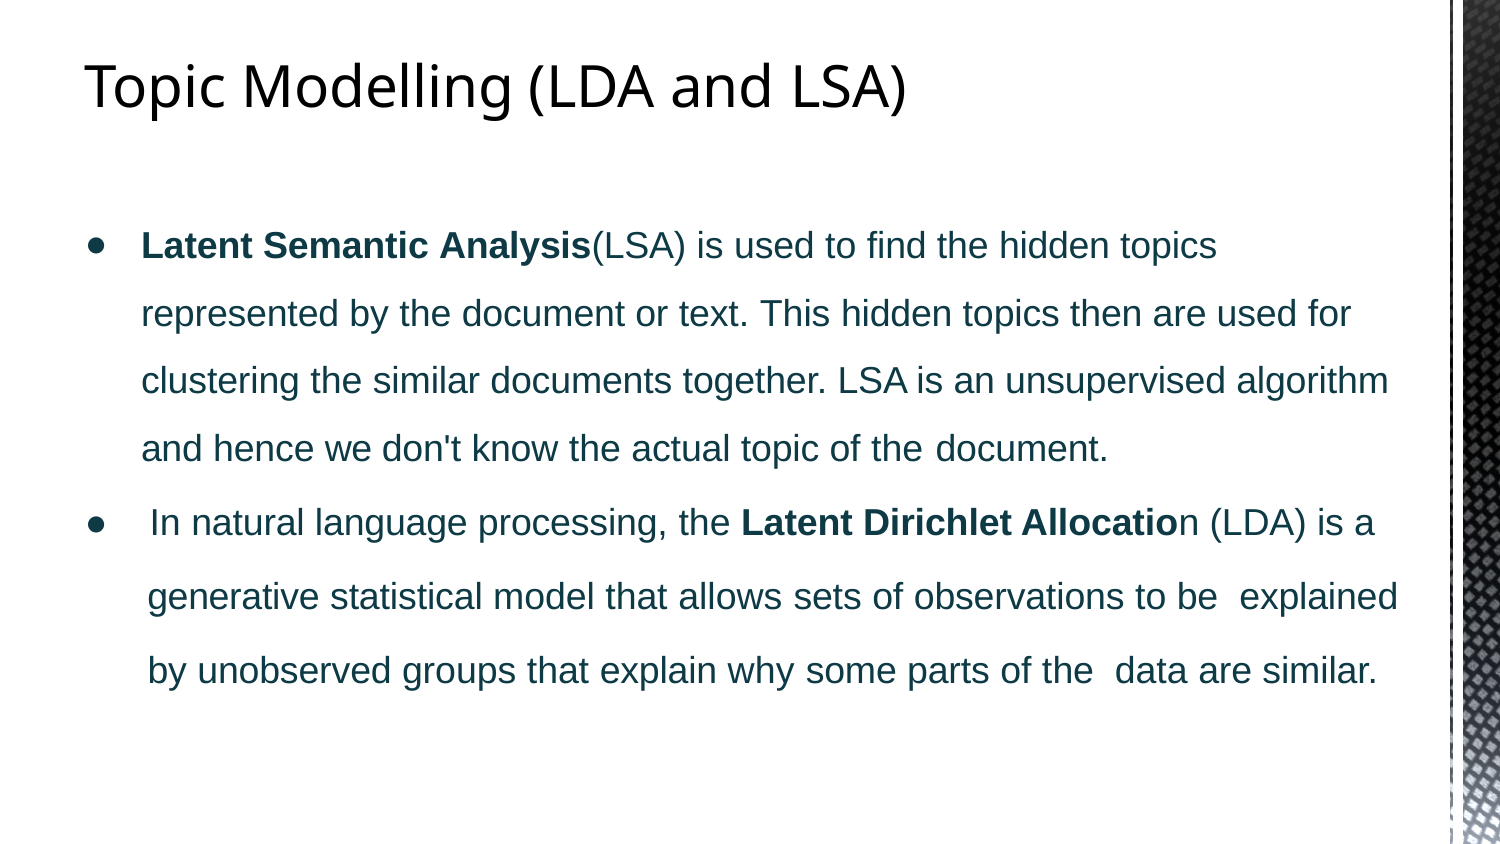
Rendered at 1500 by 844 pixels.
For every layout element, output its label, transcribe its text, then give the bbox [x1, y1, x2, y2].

text_box Latent Semantic Analysis(LSA) is used to find the hidden topics represented by the document or text. This hidden topics then are used for clustering the similar documents together. LSA is an unsupervised algorithm and hence we don't know the actual topic of the document. ● In natural language processing, the Latent Dirichlet Allocation (LDA) is a generative statistical model that allows sets of observations to be explained by unobserved groups that explain why some parts of the data are similar. [82, 196, 1406, 692]
title Topic Modelling (LDA and LSA) [82, 11, 1257, 155]
picture [1447, 0, 1500, 844]
